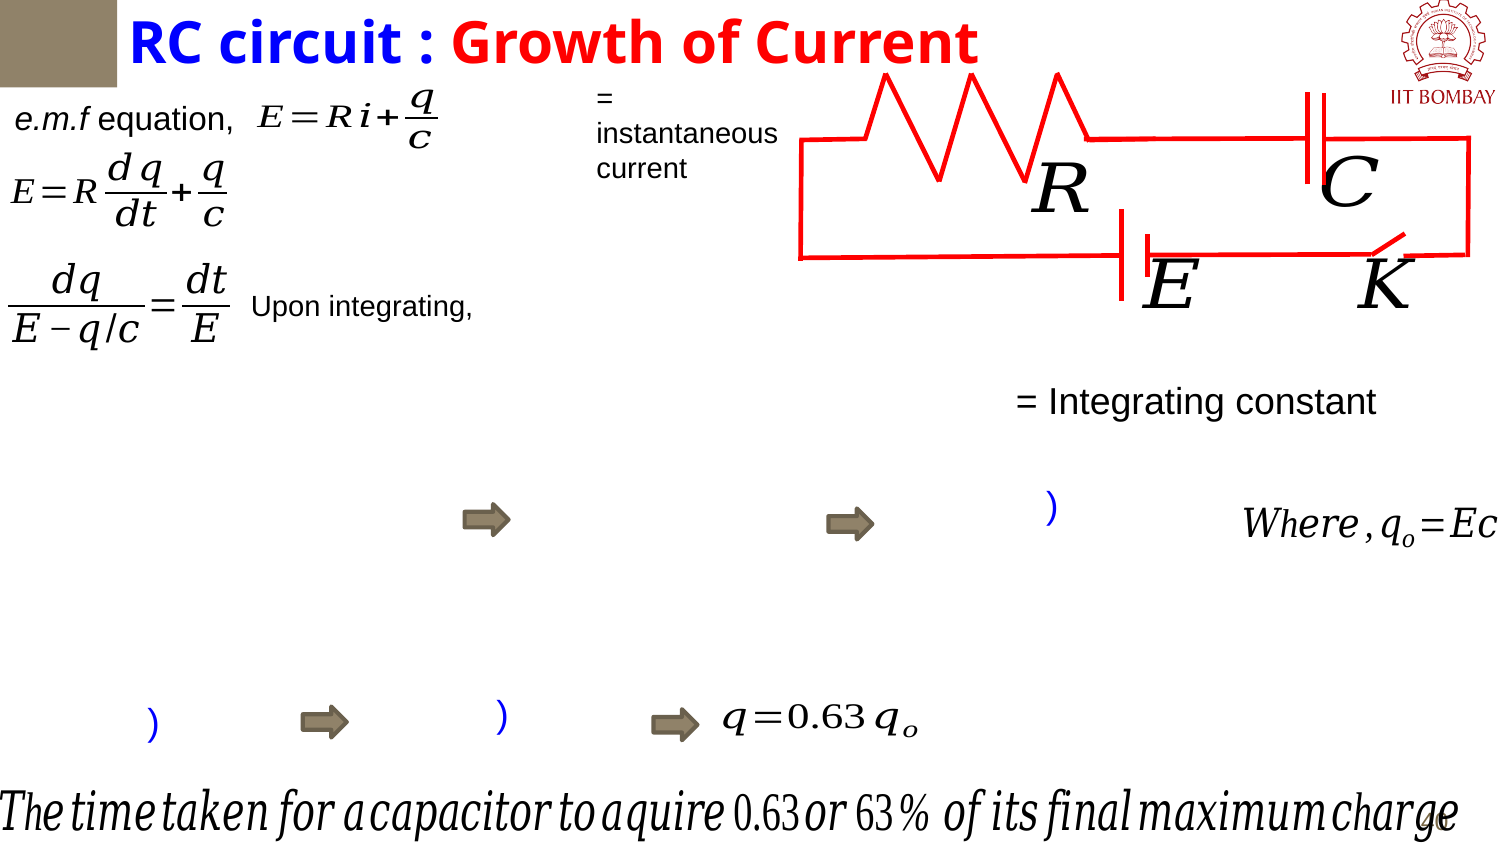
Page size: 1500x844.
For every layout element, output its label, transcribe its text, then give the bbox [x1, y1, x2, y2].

text_box Upon integrating, [235, 280, 493, 330]
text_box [799, 72, 1156, 184]
text_box e.m.f equation, [0, 90, 268, 145]
text_box [826, 506, 875, 542]
text_box [300, 704, 349, 740]
picture [1390, 0, 1496, 104]
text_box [806, 255, 1117, 259]
text_box [0, 0, 118, 88]
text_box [1371, 233, 1406, 256]
text_box RC circuit : Growth of Current [118, 0, 995, 83]
text_box [462, 502, 511, 538]
text_box [651, 707, 700, 743]
text_box 40 [1406, 798, 1500, 843]
